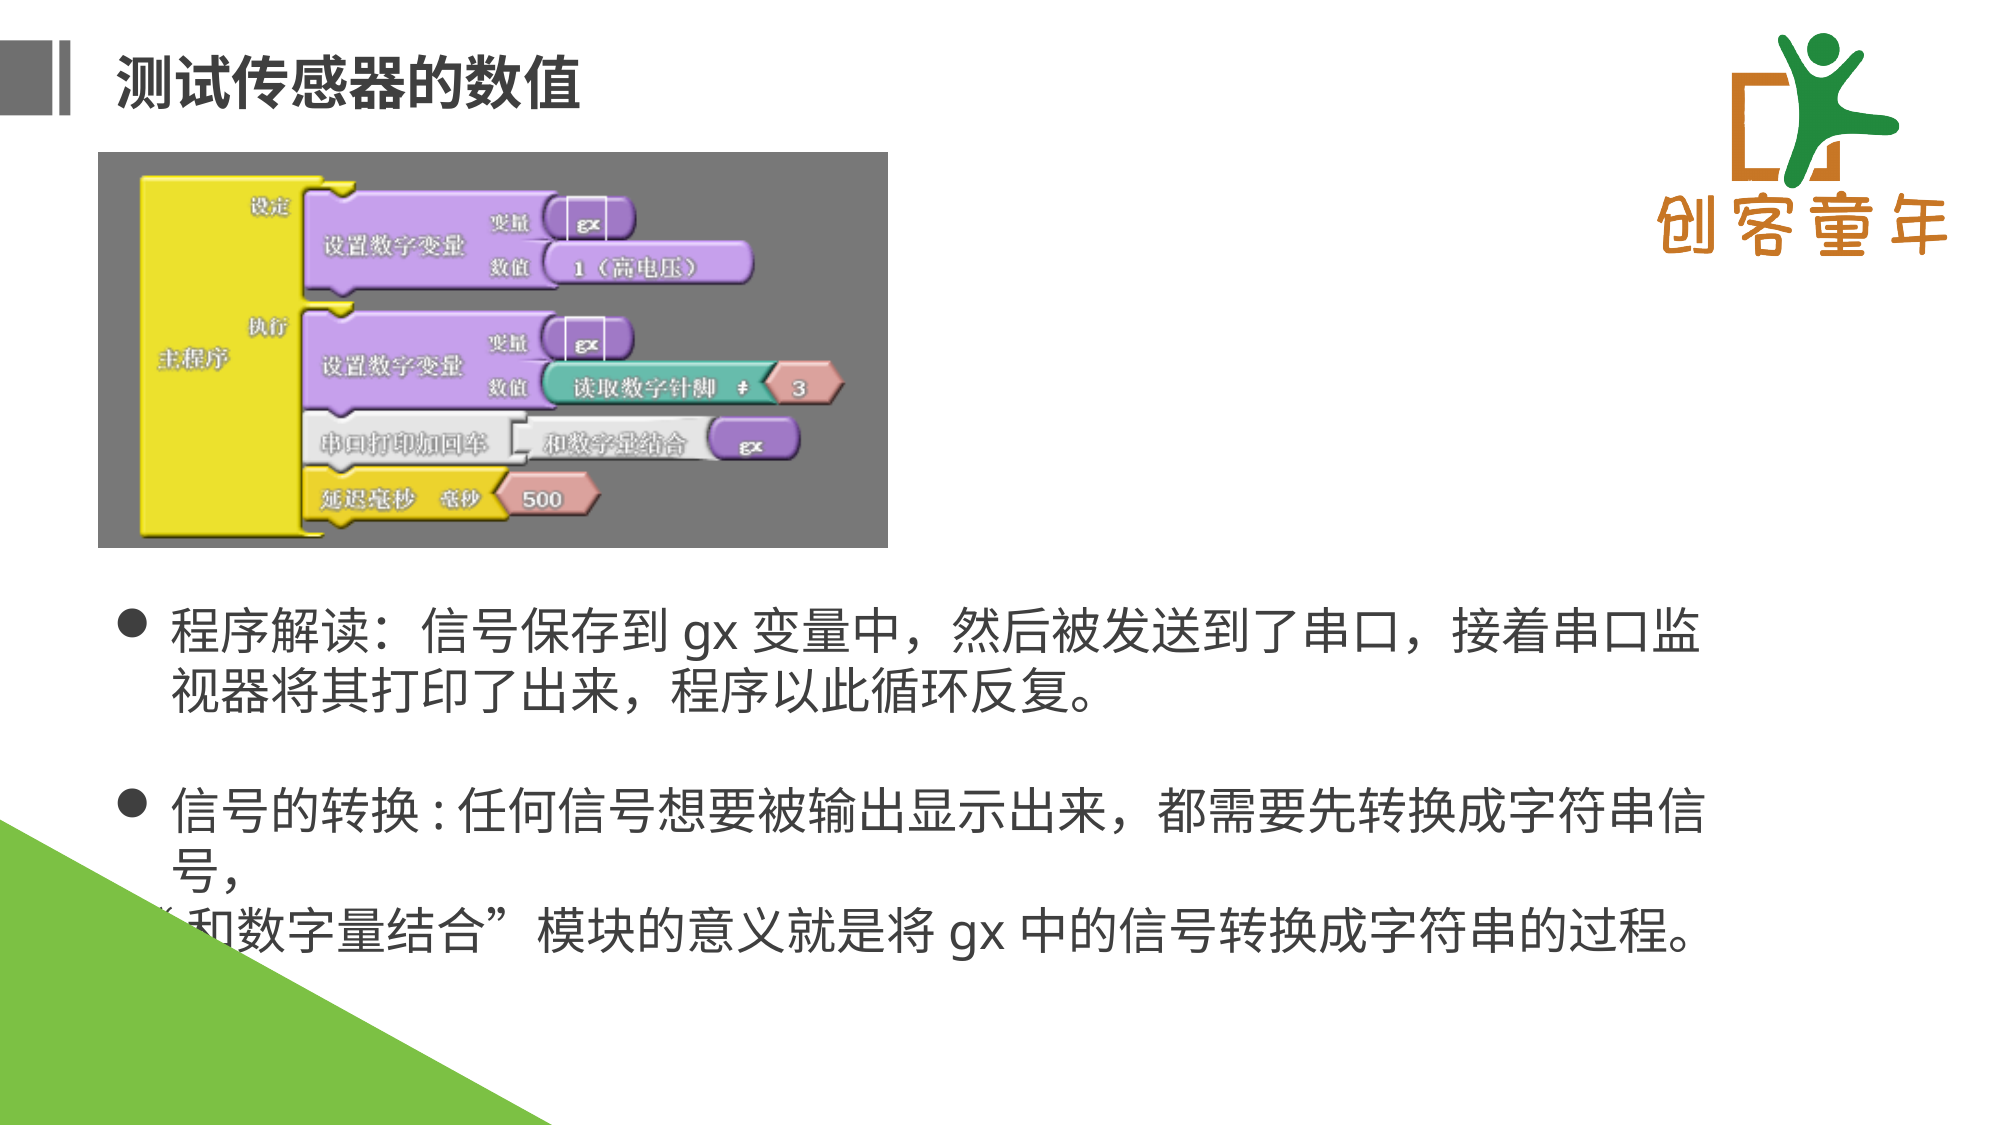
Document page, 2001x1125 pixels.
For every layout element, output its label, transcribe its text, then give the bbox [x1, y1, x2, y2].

picture [1605, 5, 1999, 275]
text_box 程序解读：信号保存到gx变量中，然后被发送到了串口，接着串口监视器将其打印了出来，程序以此循环反复。 信号的转换:任何信号想要被输出显示出来，都需要先转换成字符串信号， “和数字量结合”模块的意义就是将gx中的信号转换成字符串的过程。 [98, 591, 1762, 967]
text_box [0, 818, 553, 1125]
text_box 测试传感器的数值 [100, 39, 597, 124]
picture [98, 152, 888, 548]
